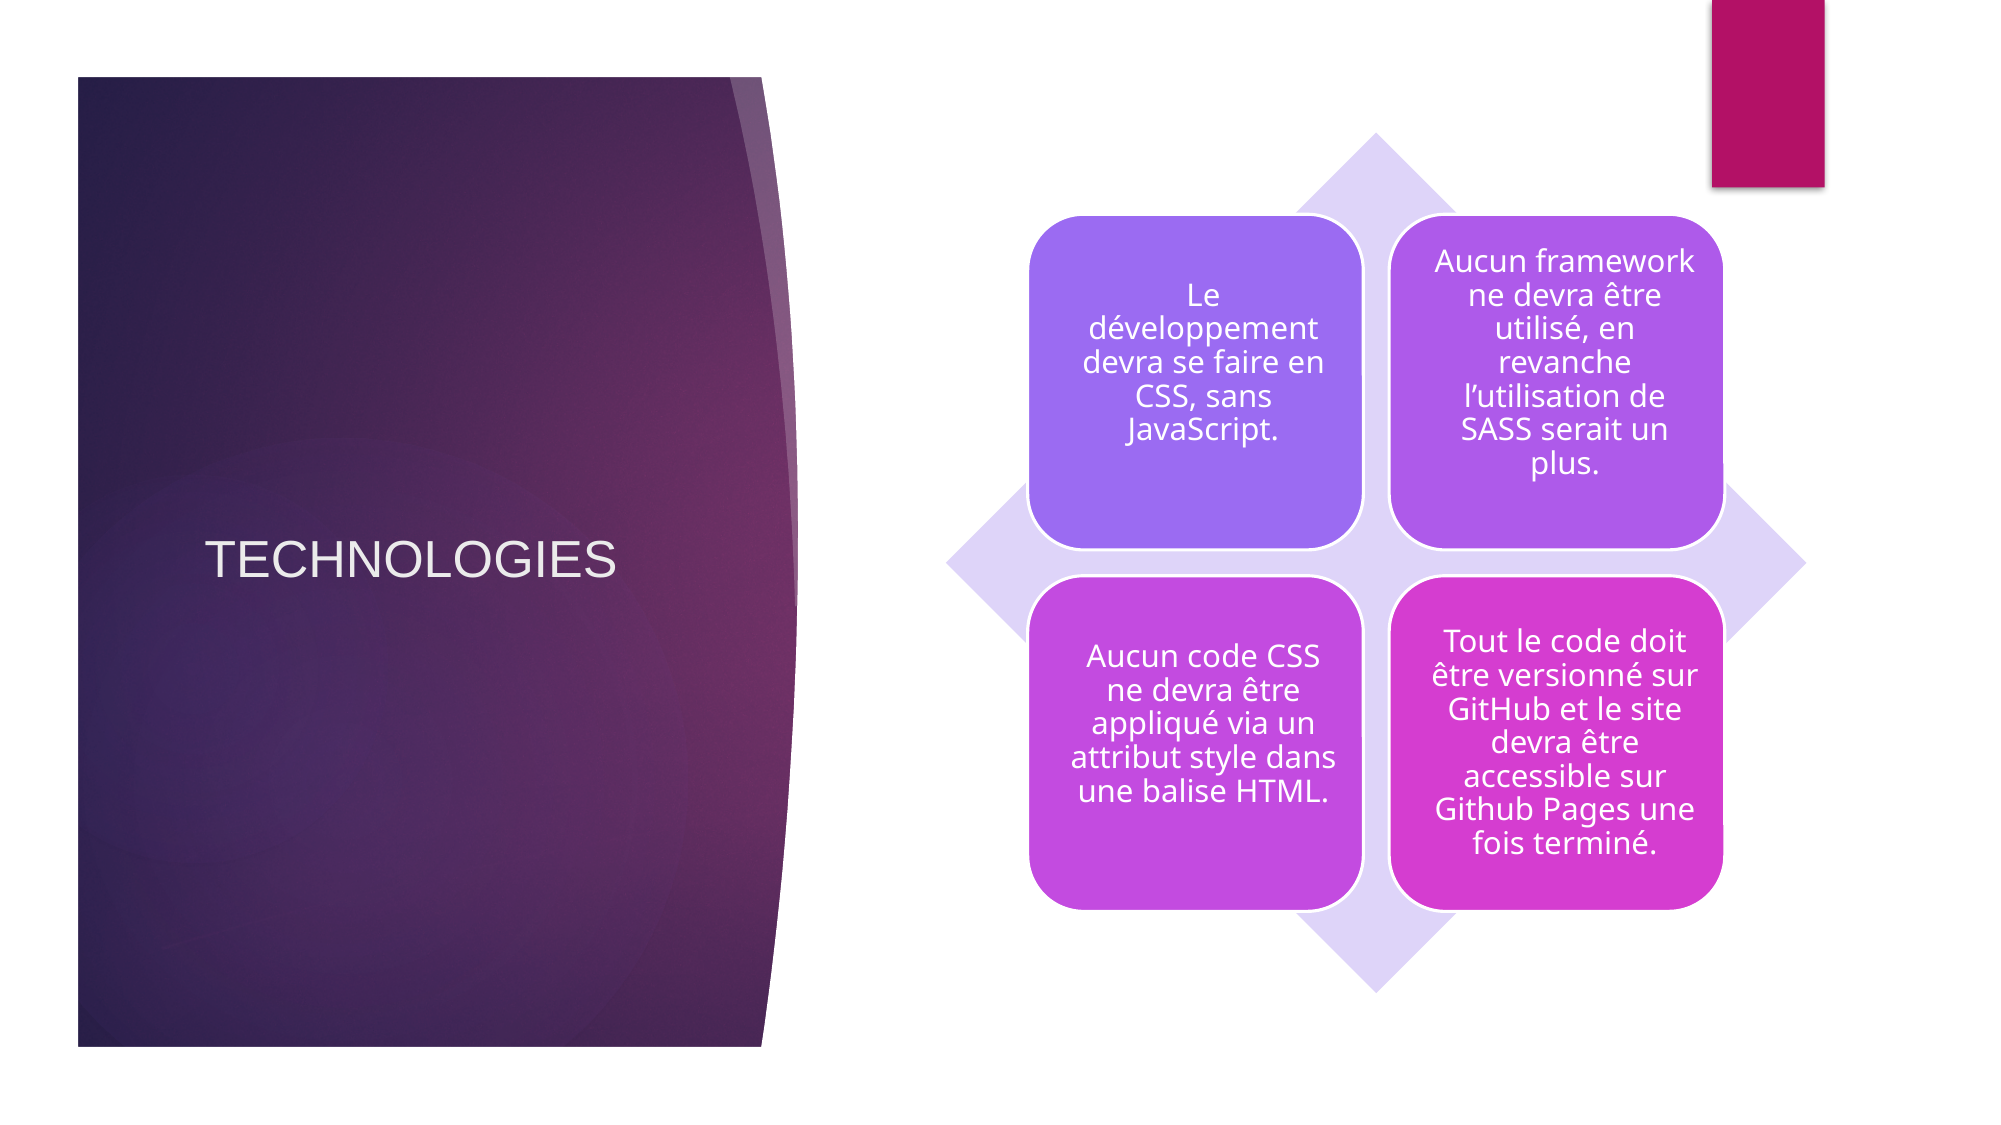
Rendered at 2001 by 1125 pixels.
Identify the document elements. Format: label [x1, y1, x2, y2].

list [851, 132, 1901, 994]
text_box [0, 0, 2000, 1125]
